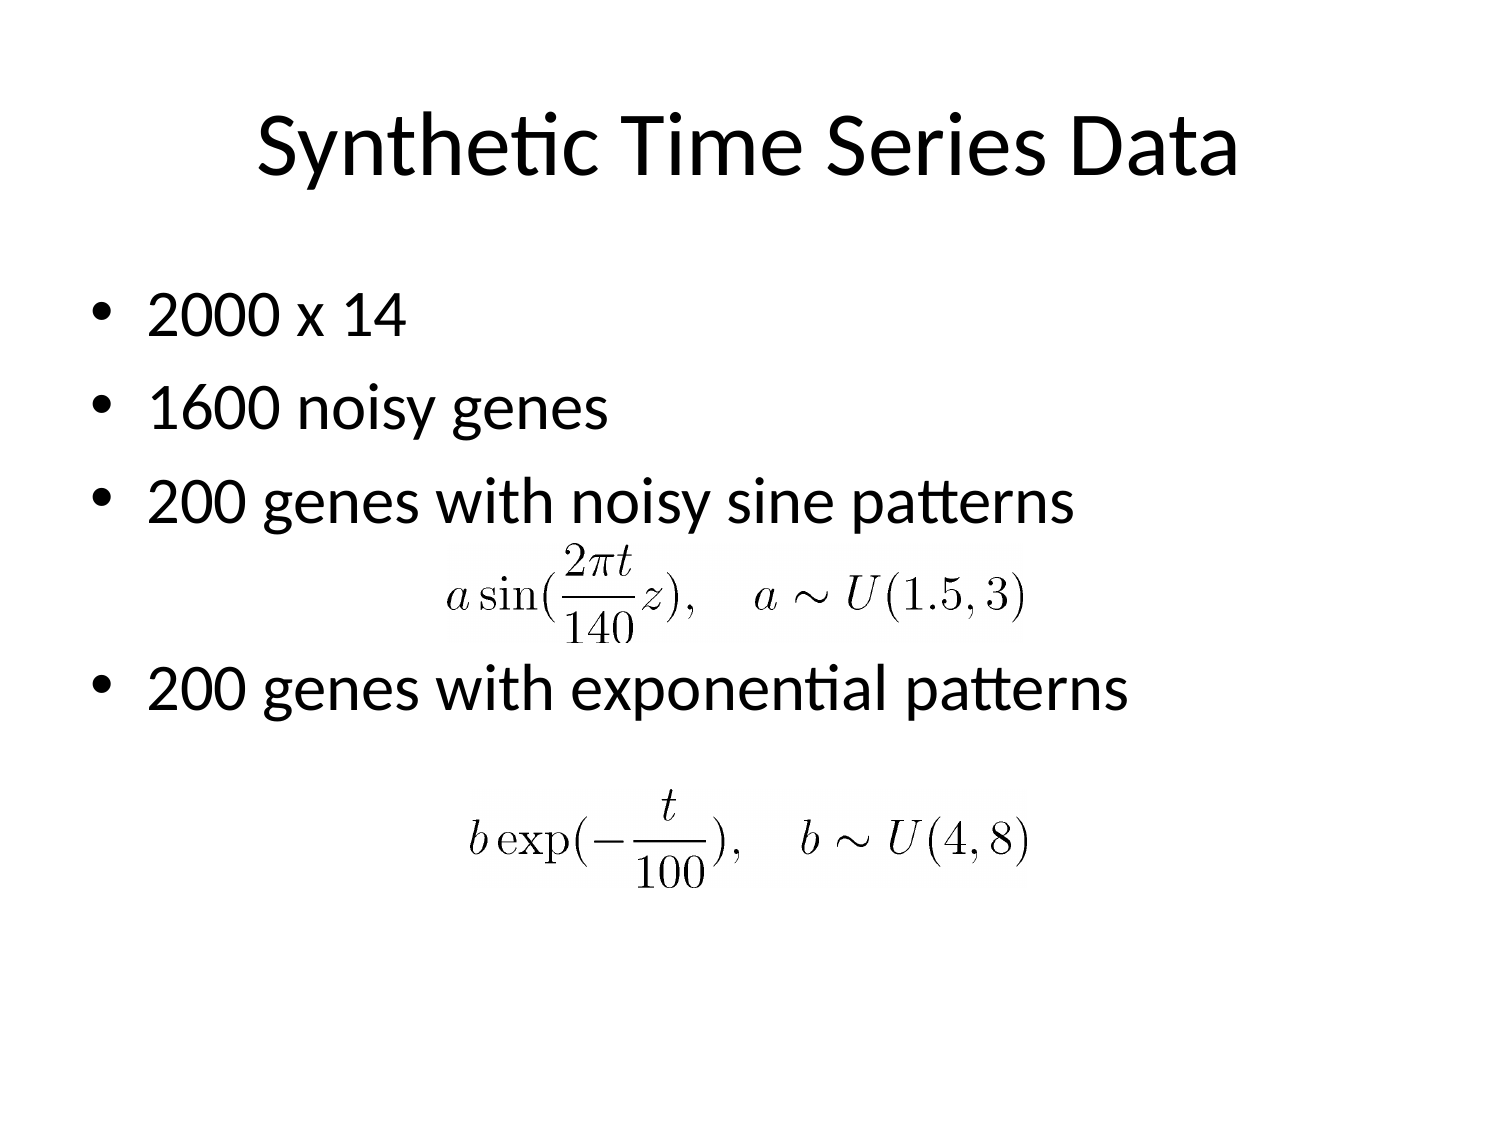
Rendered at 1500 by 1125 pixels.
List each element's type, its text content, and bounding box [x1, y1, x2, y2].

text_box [445, 538, 1025, 647]
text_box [468, 784, 1030, 892]
title Synthetic Time Series Data [75, 45, 1425, 233]
list 2000 x 14 1600 noisy genes 200 genes with noisy sine patterns 200 genes with exponential patterns [75, 262, 1425, 1005]
